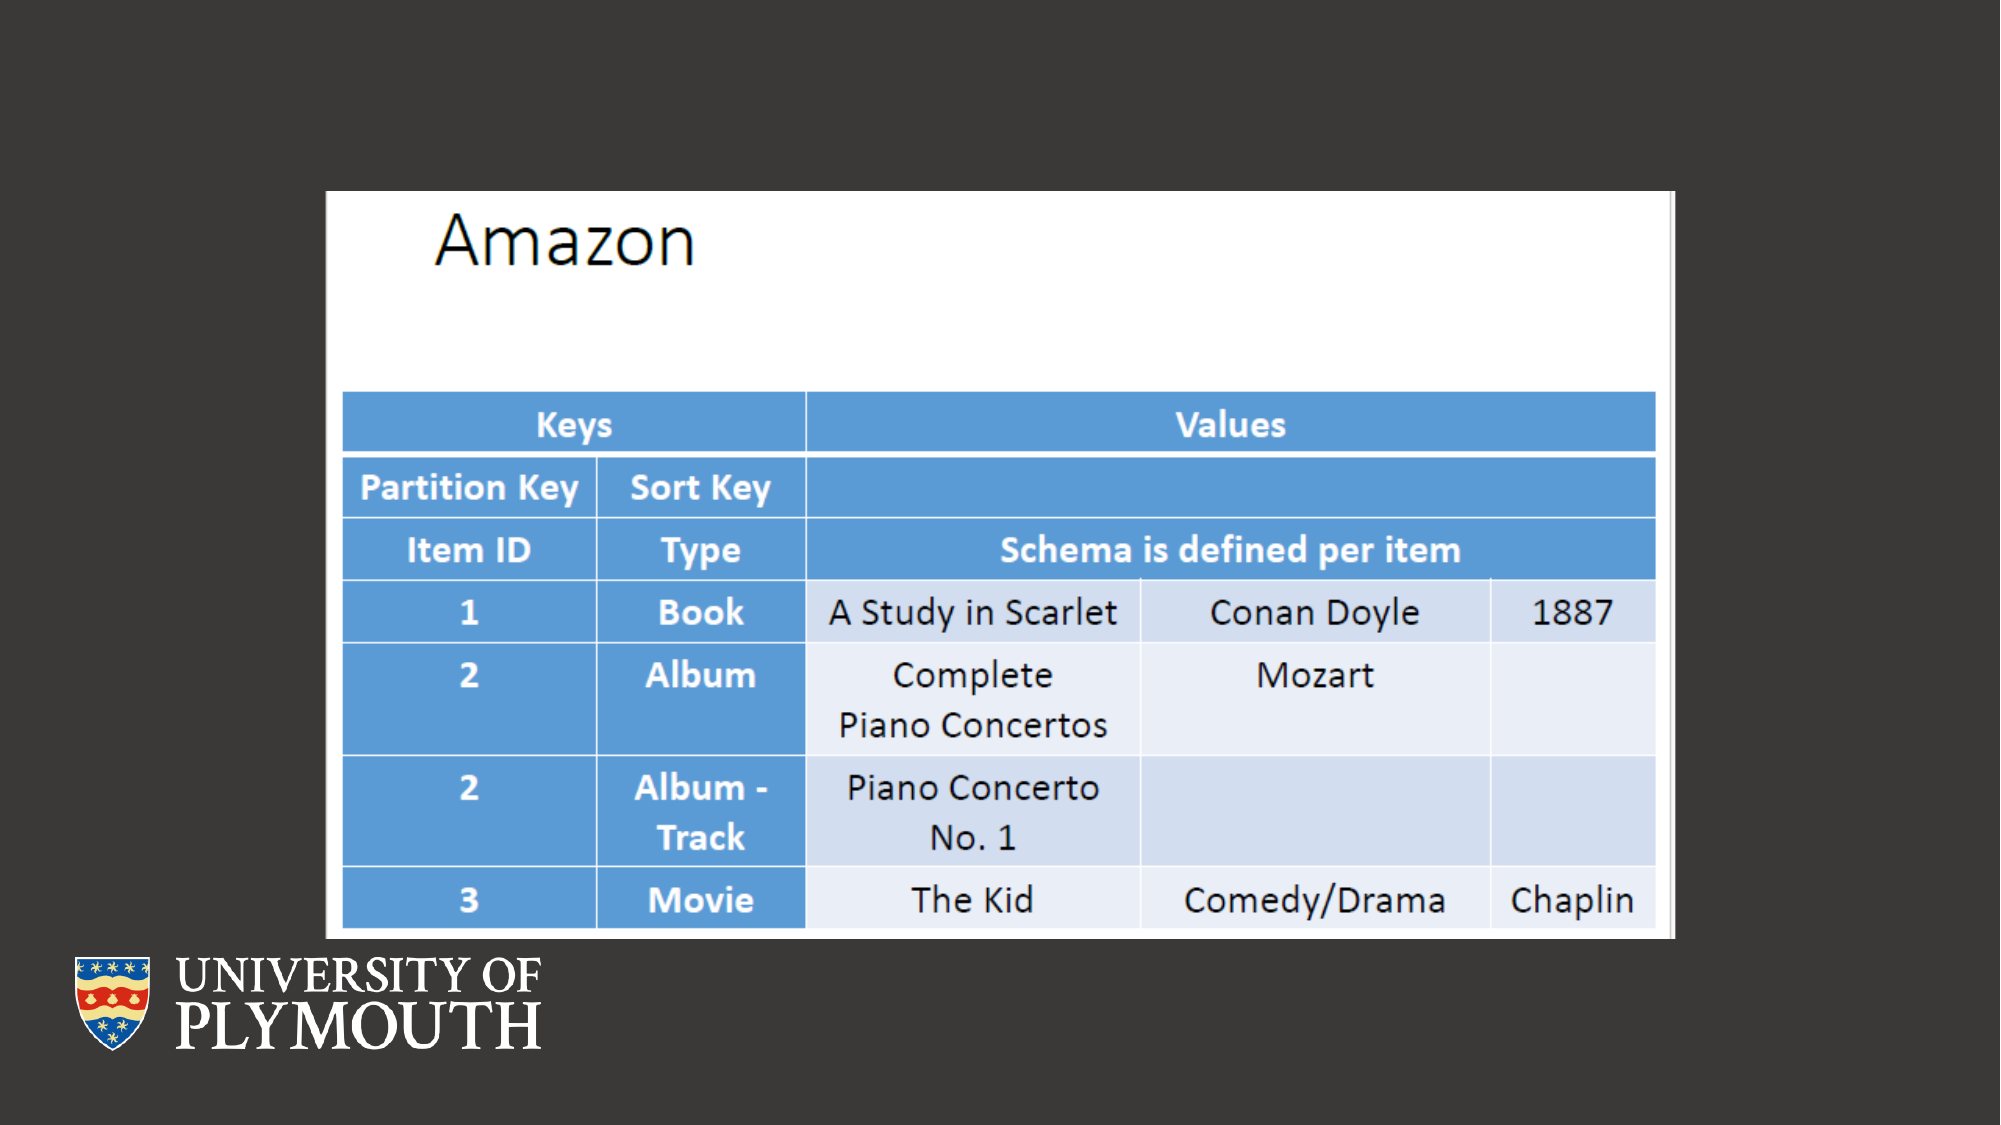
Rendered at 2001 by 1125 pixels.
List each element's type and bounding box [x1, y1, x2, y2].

picture [75, 957, 541, 1053]
picture [325, 191, 1676, 939]
